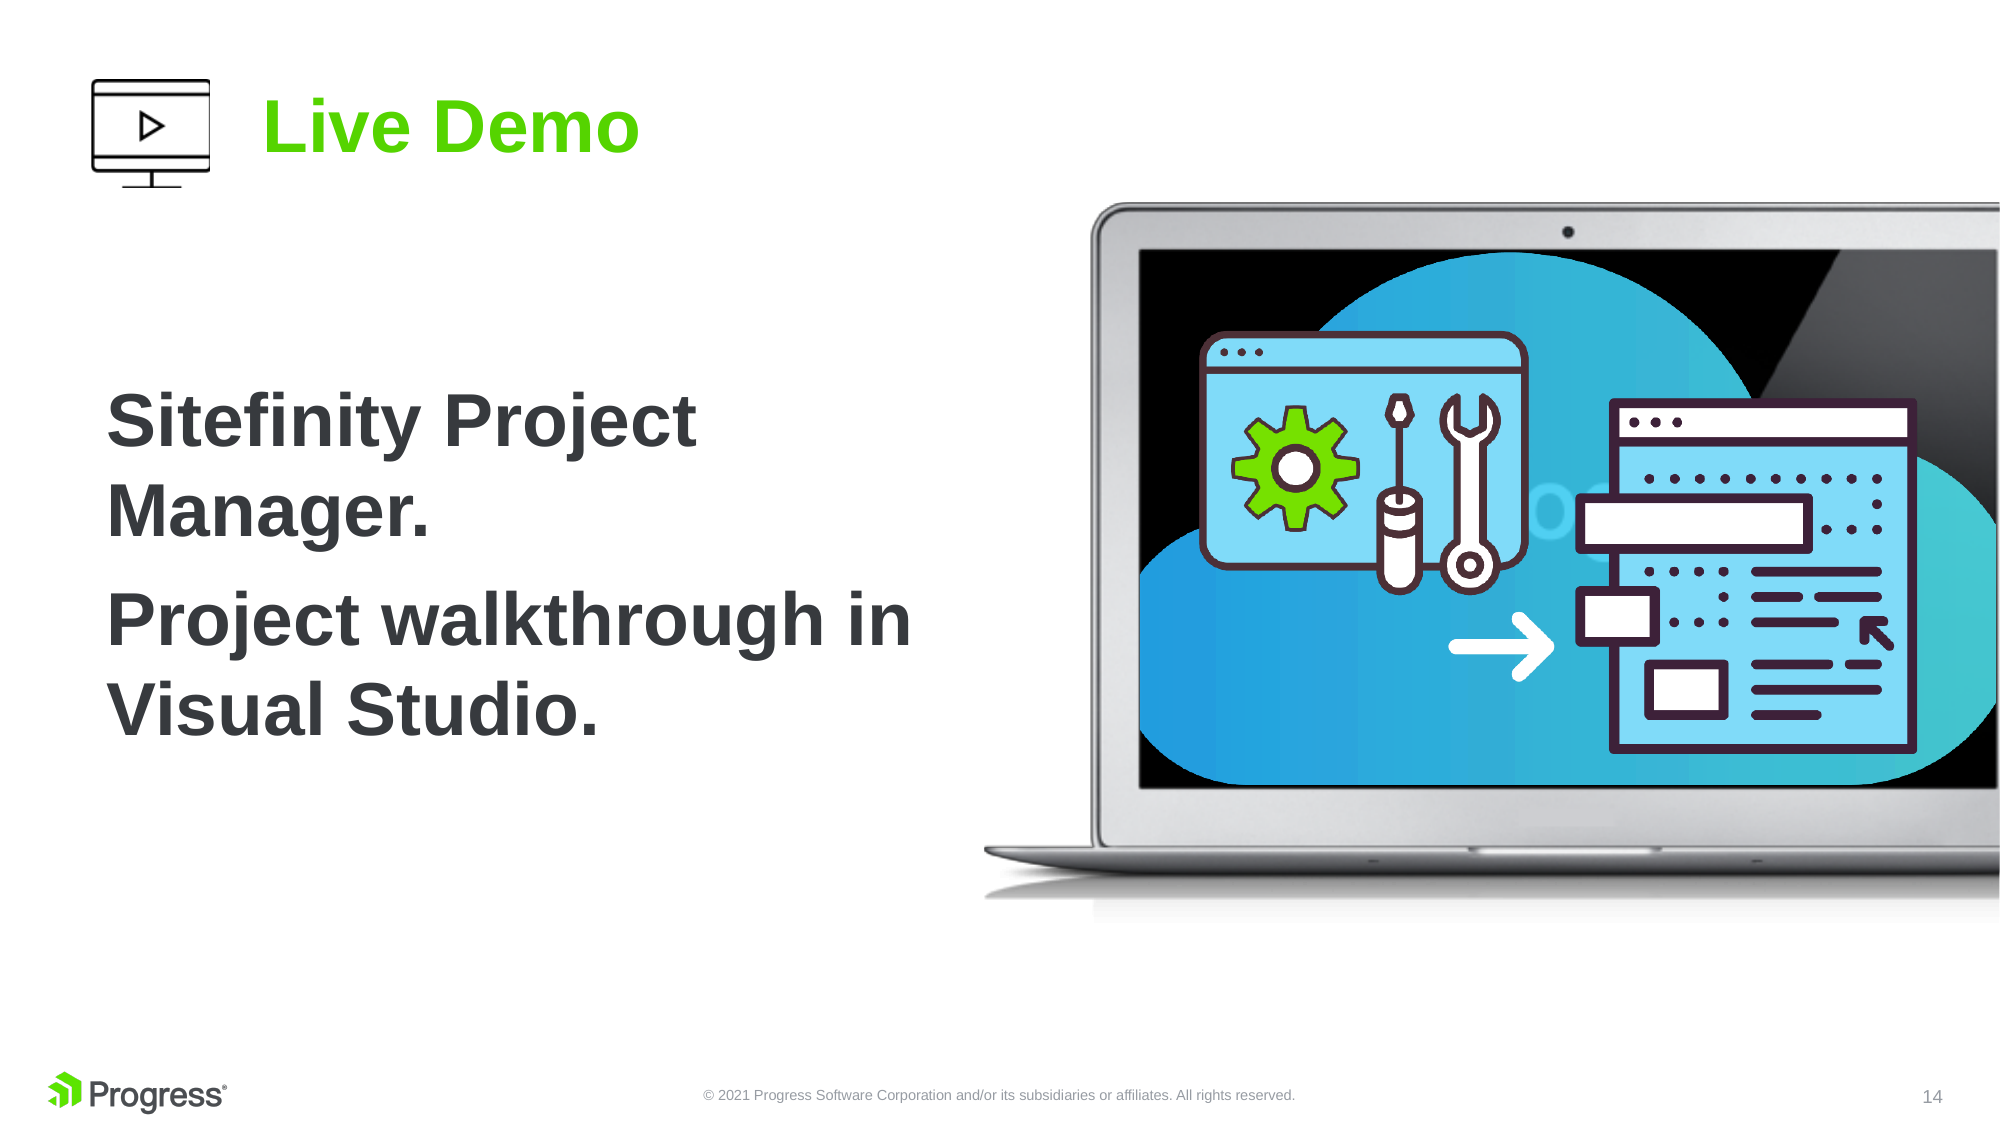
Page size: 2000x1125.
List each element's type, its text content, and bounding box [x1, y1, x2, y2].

picture [91, 79, 211, 189]
list Sitefinity Project Manager. Project walkthrough in Visual Studio. [91, 285, 997, 636]
title Live Demo [247, 80, 1888, 303]
picture [983, 202, 2000, 923]
